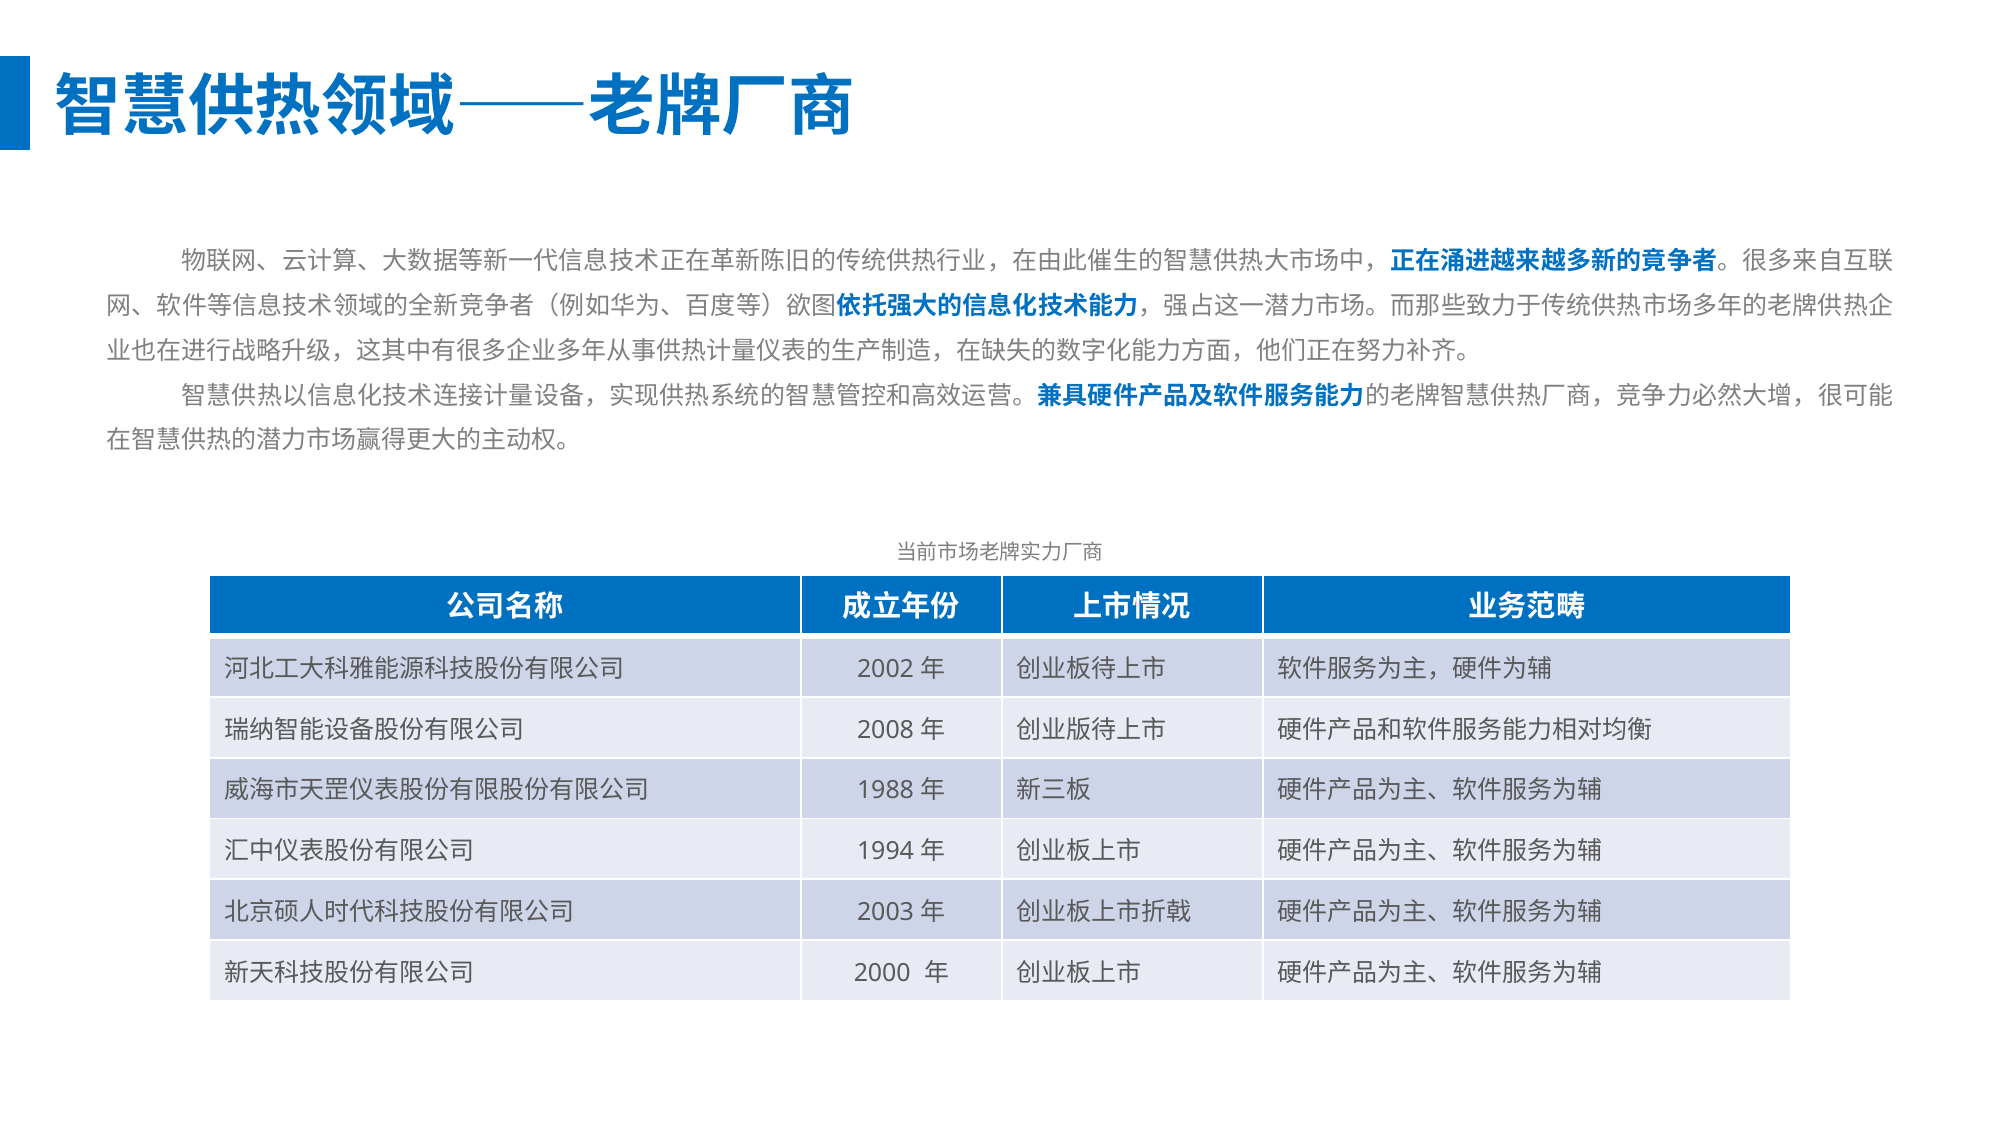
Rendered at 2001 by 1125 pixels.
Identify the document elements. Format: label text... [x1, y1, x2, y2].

table_cell 瑞纳智能设备股份有限公司 [210, 698, 800, 757]
table_cell 硬件产品为主、软件服务为辅 [1264, 759, 1790, 818]
table_cell 软件服务为主，硬件为辅 [1264, 639, 1790, 696]
table_cell 新天科技股份有限公司 [210, 941, 800, 1000]
table_header 业务范畴 [1264, 576, 1790, 633]
table_cell 创业板上市折戟 [1003, 880, 1262, 939]
table_cell 2008年 [802, 698, 1001, 757]
text_box 当前市场老牌实力厂商 [713, 531, 1287, 571]
table_header 公司名称 [210, 576, 800, 633]
table_cell 1994年 [802, 819, 1001, 878]
table_cell 汇中仪表股份有限公司 [210, 819, 800, 878]
table_header 上市情况 [1003, 576, 1262, 633]
table_cell 硬件产品和软件服务能力相对均衡 [1264, 698, 1790, 757]
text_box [0, 55, 907, 151]
table_cell 硬件产品为主、软件服务为辅 [1264, 880, 1790, 939]
table_cell 1988年 [802, 759, 1001, 818]
table_cell 北京硕人时代科技股份有限公司 [210, 880, 800, 939]
table_cell 新三板 [1003, 759, 1262, 818]
table_cell 硬件产品为主、软件服务为辅 [1264, 941, 1790, 1000]
table_cell 威海市天罡仪表股份有限股份有限公司 [210, 759, 800, 818]
table_cell 2002年 [802, 639, 1001, 696]
table_cell 2000 年 [802, 941, 1001, 1000]
table_cell 创业版待上市 [1003, 698, 1262, 757]
table_cell 创业板待上市 [1003, 639, 1262, 696]
text_box 物联网、云计算、大数据等新一代信息技术正在革新陈旧的传统供热行业，在由此催生的智慧供热大市场中，正在涌进越来越多新的竟争者。很多来自互联网、软件等信息技术领域的全新竞争者（例如华为、百度等）欲图依托强大的信息化技术能力，强占这一潜力市场。而那些致力于传统供热市场多年的老牌供热企业也在进行战略升级，这其中有很多企业多年从事供热计量仪表的生产制造，在缺失的数字化能力方面，他们正在努力补齐。 智慧供热以信息化技术连接计量设备，实现供热系统的智慧管控和高效运营。兼具硬件产品及软件服务能力的老牌智慧供热厂商，竞争力必然大增，很可能在智慧供热的潜力市场赢得更大的主动权。 [91, 222, 1908, 462]
table_header 成立年份 [802, 576, 1001, 633]
table_cell 创业板上市 [1003, 819, 1262, 878]
table_cell 硬件产品为主、软件服务为辅 [1264, 819, 1790, 878]
table_cell 创业板上市 [1003, 941, 1262, 1000]
table_cell 2003年 [802, 880, 1001, 939]
table_cell 河北工大科雅能源科技股份有限公司 [210, 639, 800, 696]
